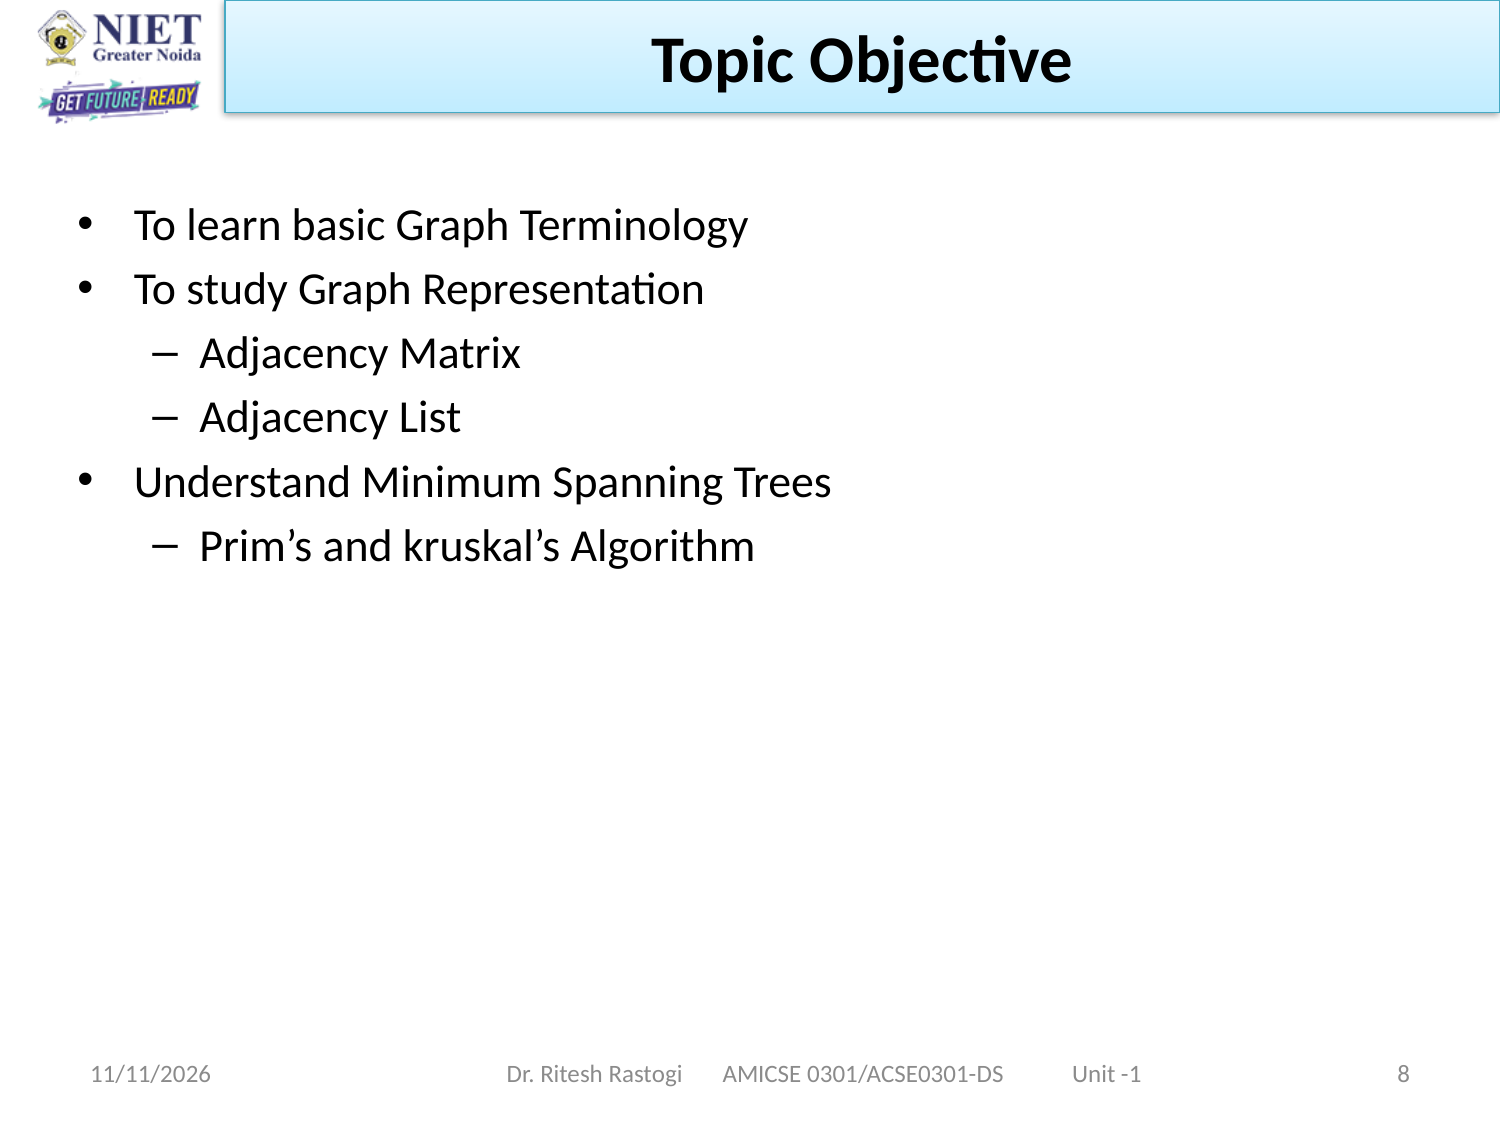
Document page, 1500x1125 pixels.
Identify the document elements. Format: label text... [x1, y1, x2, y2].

text_box Topic Objective [238, 0, 1500, 113]
picture [0, 0, 238, 135]
slide_number 8 [1238, 1042, 1425, 1103]
footer Dr. Ritesh Rastogi AMICSE 0301/ACSE0301-DS Unit -1 [412, 1042, 1238, 1103]
list To learn basic Graph Terminology To study Graph Representation Adjacency Matrix Adjacency List Understand Minimum Spanning Trees Prim’s and kruskal’s Algorithm [62, 187, 1383, 930]
slide_number 15-Jan-23 [75, 1042, 412, 1103]
